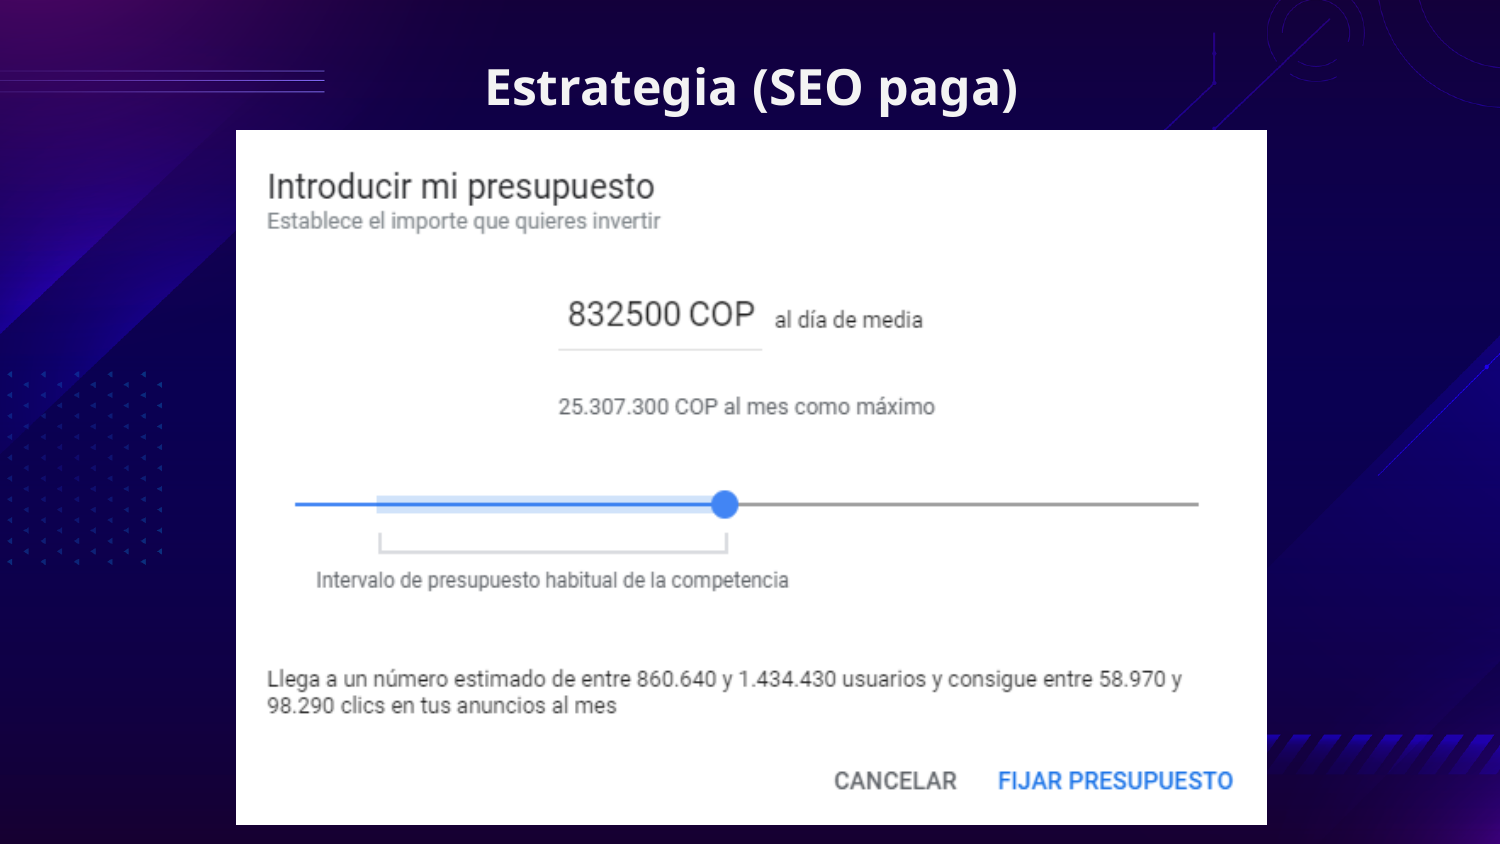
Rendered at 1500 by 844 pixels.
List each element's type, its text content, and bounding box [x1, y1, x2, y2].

picture [0, 0, 1500, 844]
title Estrategia (SEO paga) [386, 46, 1117, 129]
